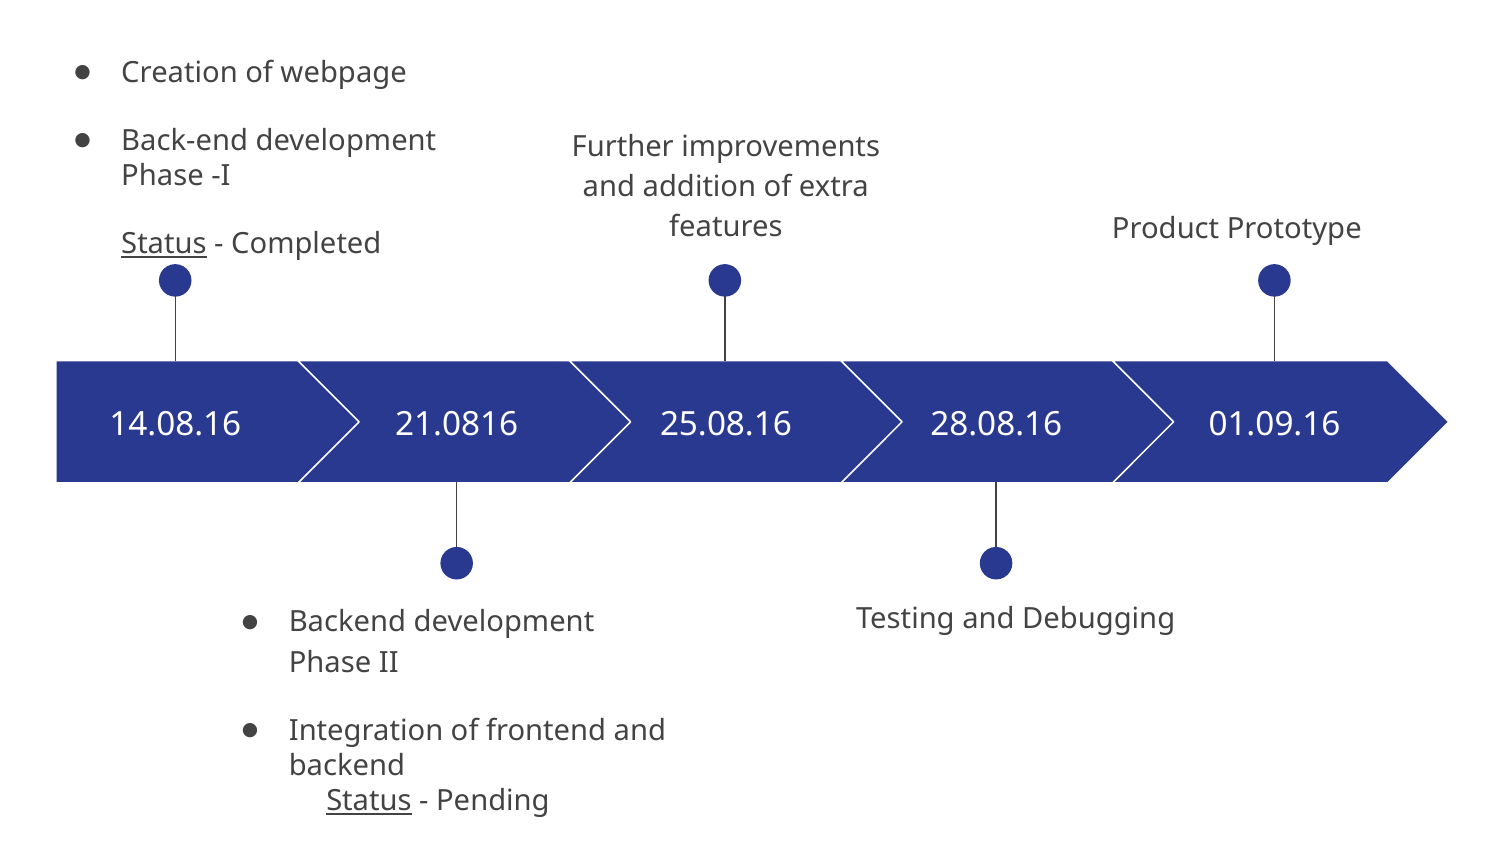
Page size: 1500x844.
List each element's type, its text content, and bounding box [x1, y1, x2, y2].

list Testing and Debugging [841, 579, 1209, 729]
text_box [158, 263, 192, 362]
list 28.08.16 [888, 383, 1105, 461]
text_box [55, 360, 348, 484]
list 21.0816 [348, 383, 565, 461]
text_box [440, 481, 474, 580]
list 01.09.16 [1166, 383, 1383, 461]
text_box [569, 360, 888, 484]
list Backend development Phase II Integration of frontend and backend Status - Pending [198, 514, 698, 797]
text_box [1112, 360, 1449, 484]
list Product Prototype [1096, 189, 1465, 339]
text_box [1257, 263, 1291, 362]
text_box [708, 263, 742, 362]
list 25.08.16 [618, 383, 834, 461]
list Creation of webpage Back-end development Phase -I Status - Completed [31, 37, 481, 308]
list 14.08.16 [55, 383, 295, 461]
text_box [297, 360, 618, 484]
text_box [979, 481, 1013, 580]
list Further improvements and addition of extra features [542, 106, 910, 256]
text_box [840, 360, 1166, 484]
